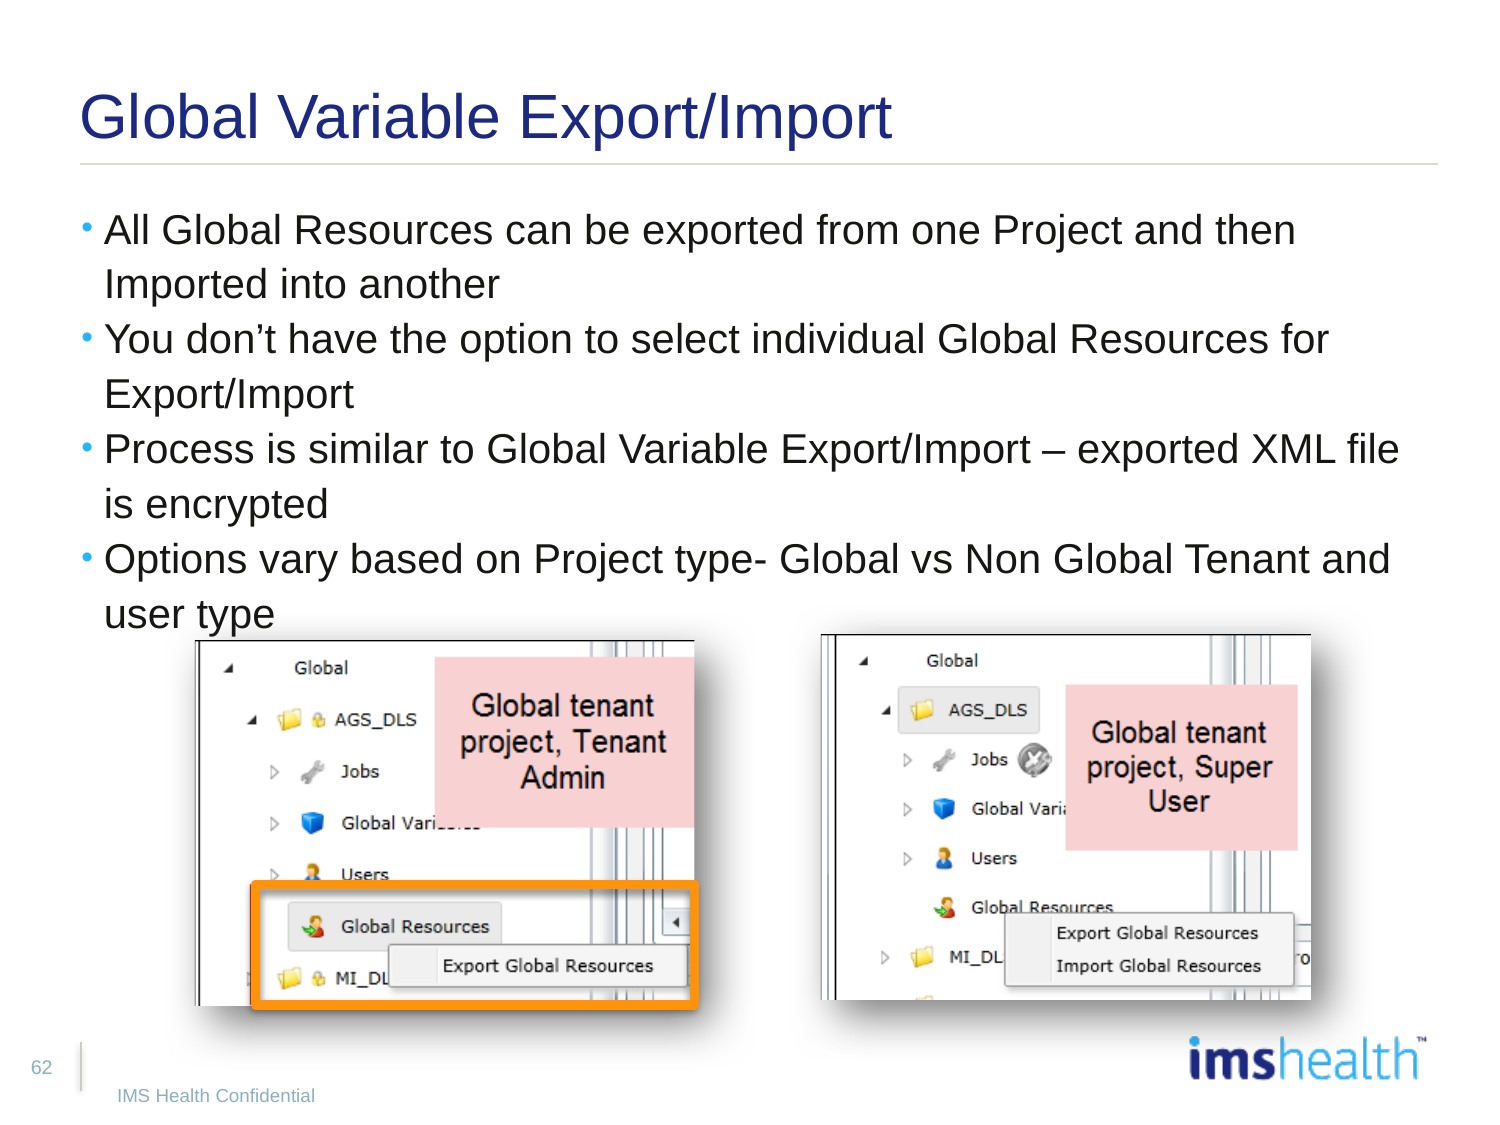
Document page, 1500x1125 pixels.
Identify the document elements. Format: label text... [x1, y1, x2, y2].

footer IMS Health Confidential [102, 1065, 1042, 1125]
picture [194, 640, 695, 1006]
picture [820, 634, 1312, 1000]
list All Global Resources can be exported from one Project and then Imported into another You don’t have the option to select individual Global Resources for Export/Import Process is similar to Global Variable Export/Import – exported XML file is encrypted Options vary based on Project type- Global vs Non Global Tenant and user type [81, 197, 1440, 582]
title Global Variable Export/Import [79, 12, 1438, 152]
picture [1187, 1029, 1428, 1091]
